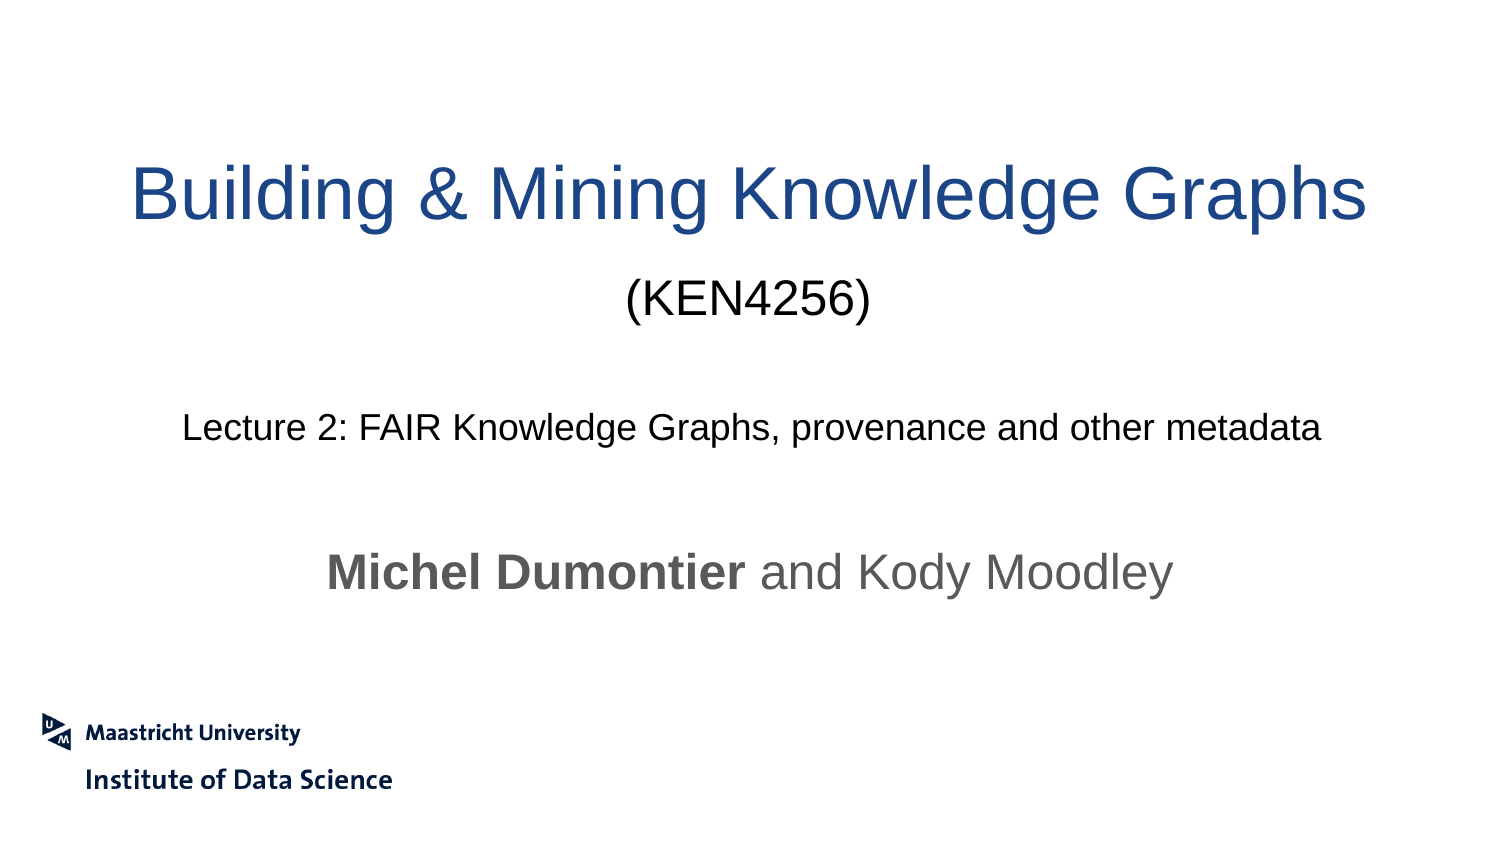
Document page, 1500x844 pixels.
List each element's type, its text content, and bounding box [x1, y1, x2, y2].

picture [22, 680, 455, 822]
text_box (KEN4256) [610, 250, 890, 332]
subtitle Michel Dumontier and Kody Moodley [51, 524, 1449, 612]
title Building & Mining Knowledge Graphs [51, 120, 1449, 251]
text_box Lecture 2: FAIR Knowledge Graphs, provenance and other metadata [166, 388, 1409, 456]
